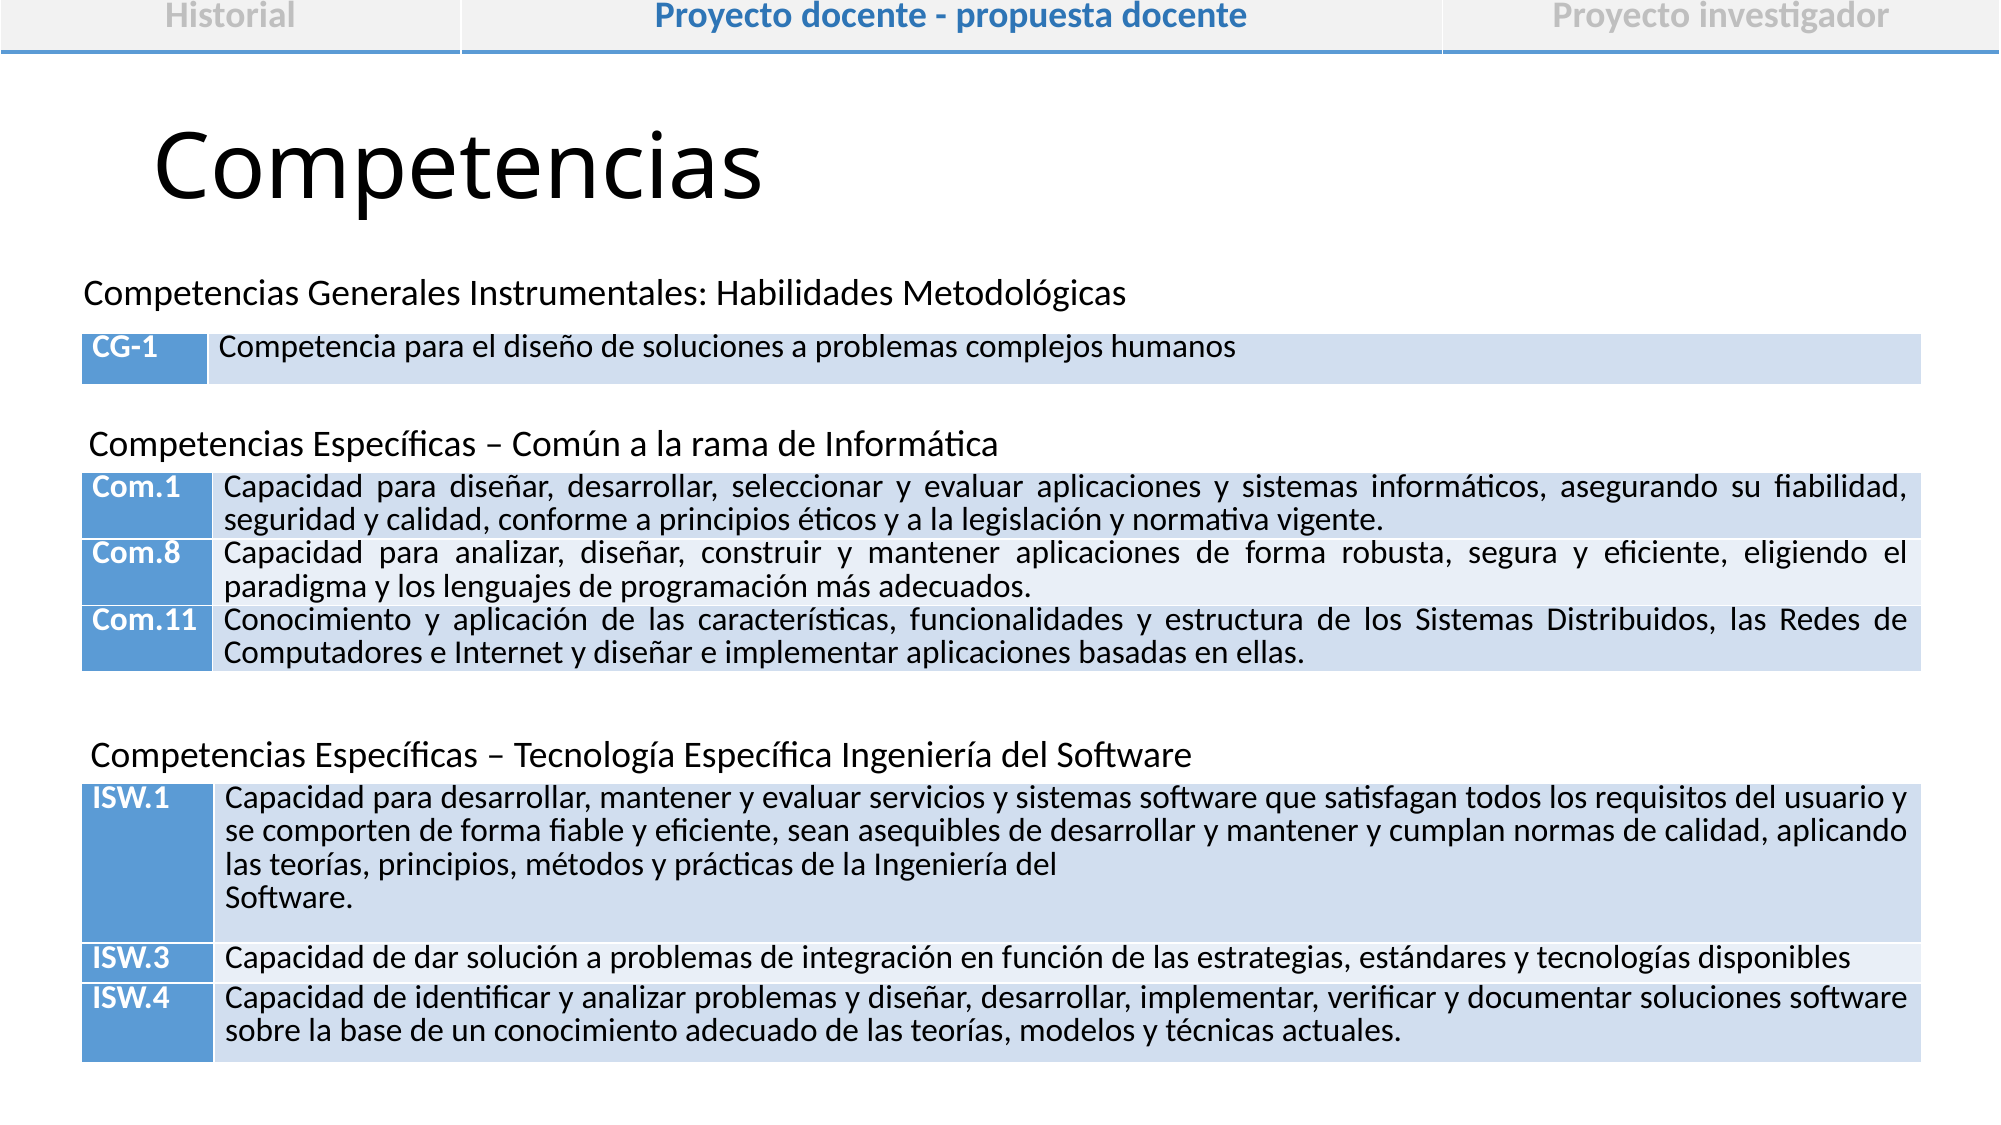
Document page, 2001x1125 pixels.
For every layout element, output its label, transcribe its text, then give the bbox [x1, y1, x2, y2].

table_cell Capacidad de identificar y analizar problemas y diseñar, desarrollar, implementar, verificar y documentar soluciones software sobre la base de un conocimiento adecuado de las teorías, modelos y técnicas actuales. [215, 984, 1921, 1062]
table_header Proyecto docente - propuesta docente [462, 0, 1442, 50]
table_cell ISW.4 [82, 984, 213, 1062]
table_header Com.1 [82, 473, 212, 538]
text_box Competencias Específicas – Tecnología Específica Ingeniería del Software [75, 722, 1209, 783]
table_header ISW.1 [82, 784, 213, 942]
table_cell Com.11 [82, 606, 212, 671]
table_cell Com.8 [82, 540, 212, 605]
table_header Capacidad para diseñar, desarrollar, seleccionar y evaluar aplicaciones y sistemas informáticos, asegurando su fiabilidad, seguridad y calidad, conforme a principios éticos y a la legislación y normativa vigente. [213, 473, 1921, 538]
list Competencias Generales Instrumentales: Habilidades Metodológicas [68, 265, 1794, 344]
title Competencias [137, 59, 1863, 278]
table_header Proyecto investigador [1443, 0, 1999, 50]
table_header Historial [1, 0, 460, 50]
table_header CG-1 [82, 334, 207, 384]
table_cell ISW.3 [82, 944, 213, 982]
table_header Capacidad para desarrollar, mantener y evaluar servicios y sistemas software que satisfagan todos los requisitos del usuario y se comporten de forma fiable y eficiente, sean asequibles de desarrollar y mantener y cumplan normas de calidad, aplicando las teorías, principios, métodos y prácticas de la Ingeniería del Software. [215, 784, 1921, 942]
text_box Competencias Específicas – Común a la rama de Informática [74, 411, 1016, 472]
table_cell Capacidad de dar solución a problemas de integración en función de las estrategias, estándares y tecnologías disponibles [215, 944, 1921, 982]
table_cell Conocimiento y aplicación de las características, funcionalidades y estructura de los Sistemas Distribuidos, las Redes de Computadores e Internet y diseñar e implementar aplicaciones basadas en ellas. [213, 606, 1921, 671]
table_cell Capacidad para analizar, diseñar, construir y mantener aplicaciones de forma robusta, segura y eficiente, eligiendo el paradigma y los lenguajes de programación más adecuados. [213, 540, 1921, 605]
table_header Competencia para el diseño de soluciones a problemas complejos humanos [209, 334, 1921, 384]
